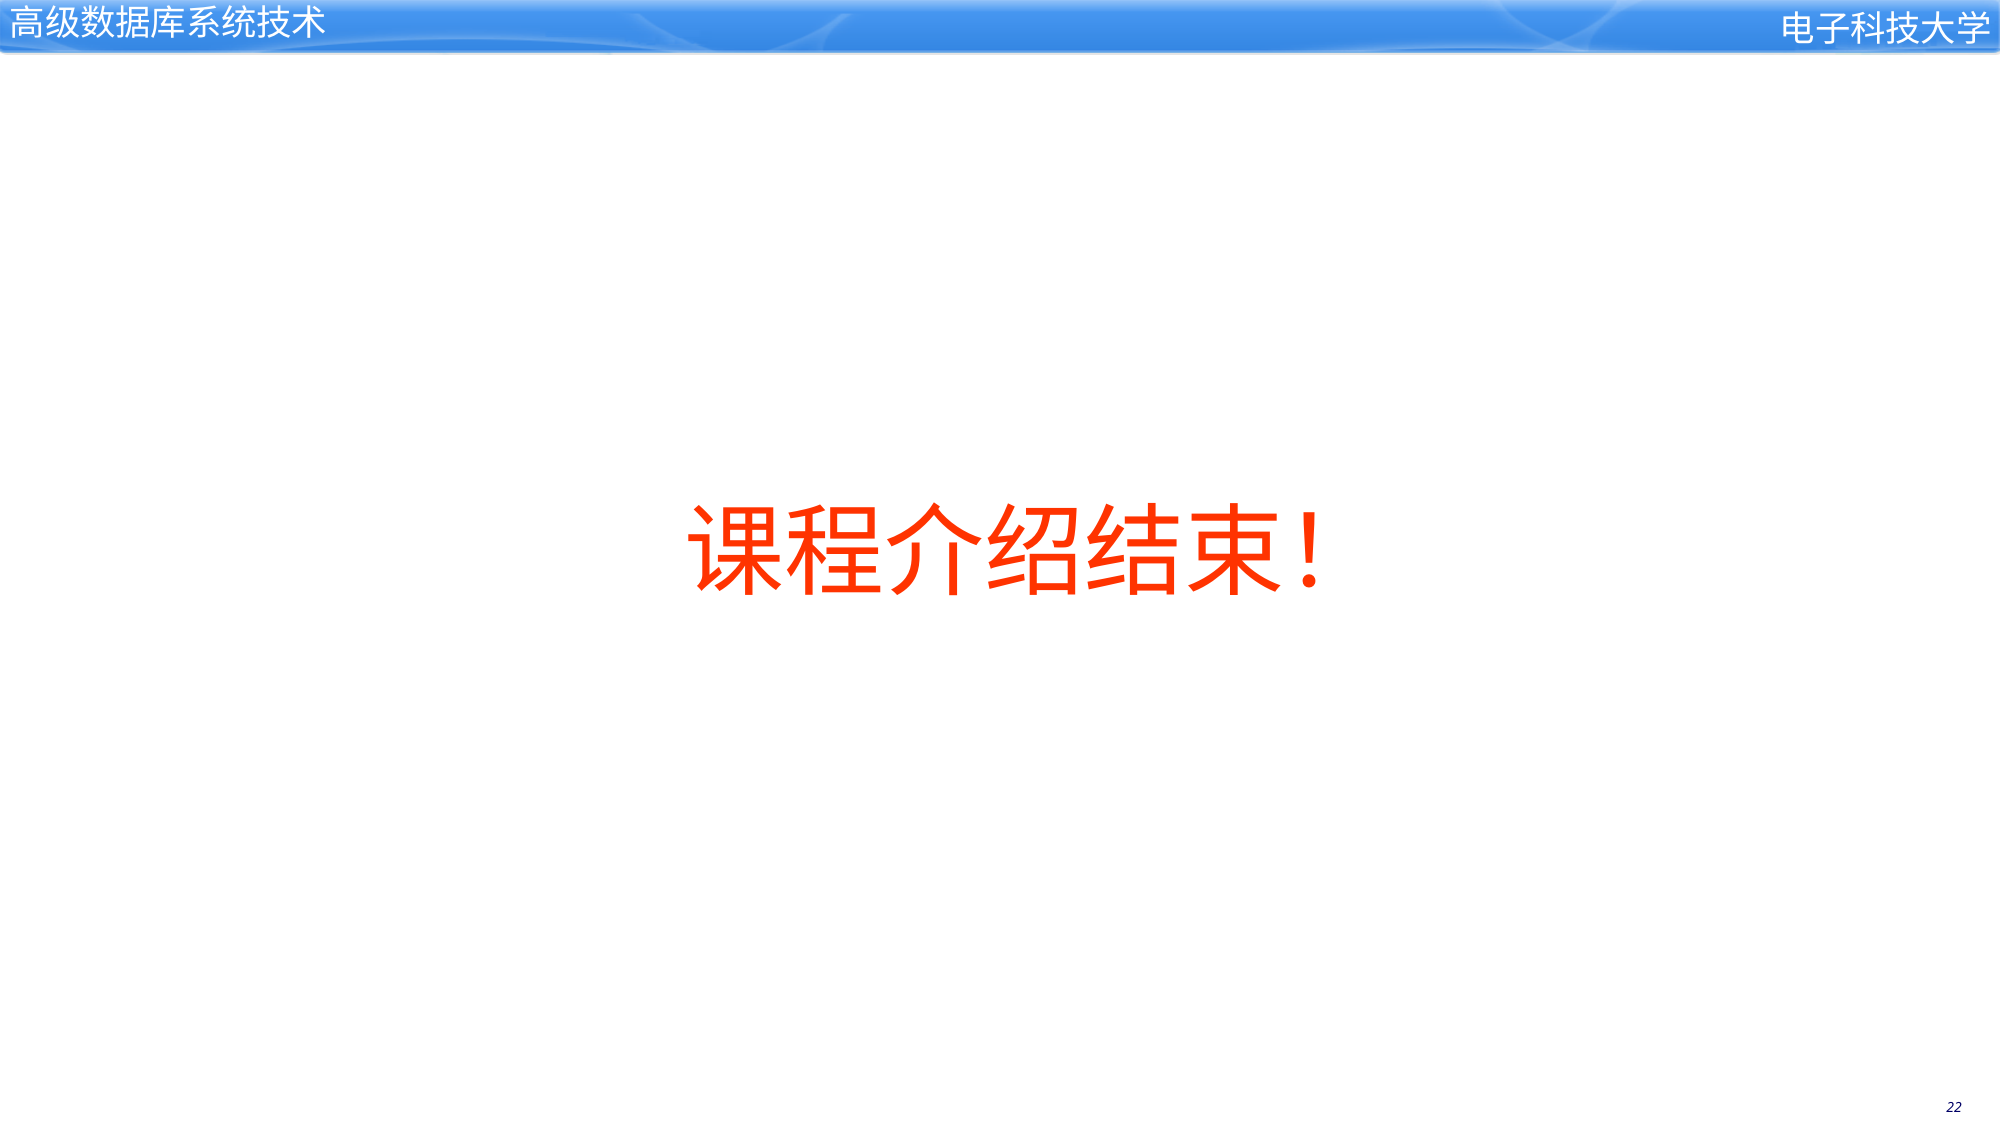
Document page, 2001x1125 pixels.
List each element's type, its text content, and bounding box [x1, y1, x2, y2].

text_box 课程介绍结束！ [670, 479, 1401, 615]
picture [0, 0, 2000, 55]
